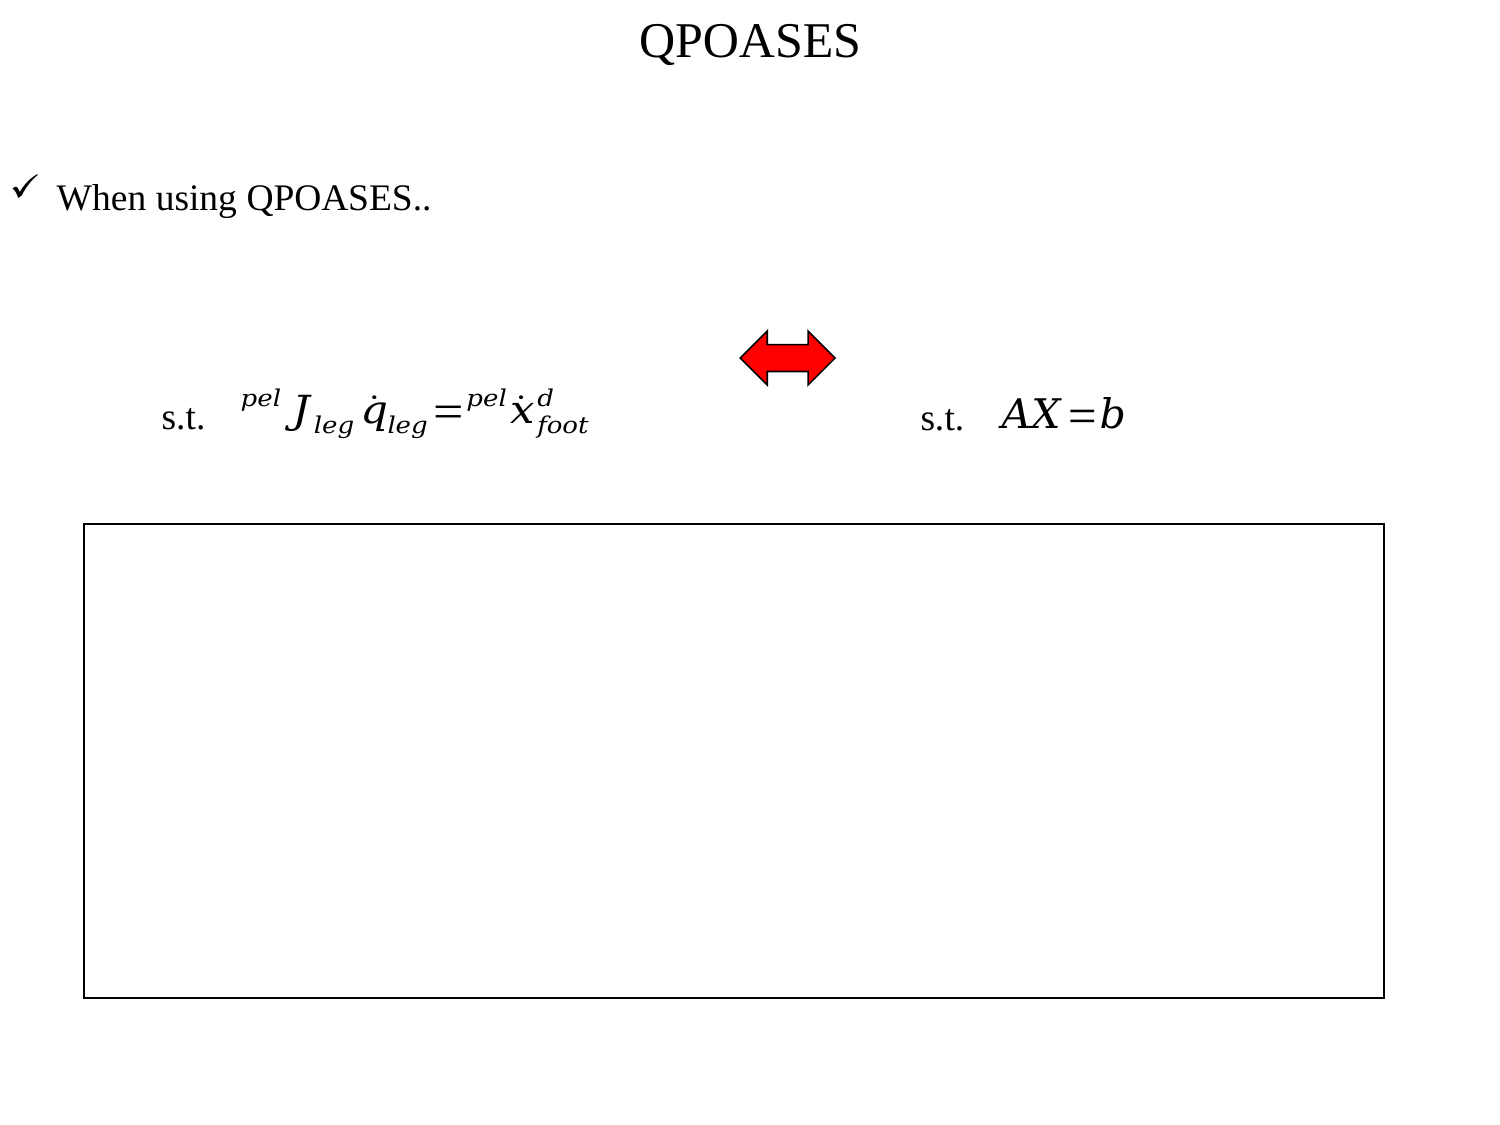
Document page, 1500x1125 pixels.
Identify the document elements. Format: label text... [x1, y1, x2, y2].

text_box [887, 244, 1230, 447]
text_box When using QPOASES.. [0, 165, 447, 225]
text_box [738, 328, 837, 388]
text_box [131, 236, 689, 446]
text_box QPOASES [0, 0, 1500, 75]
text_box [83, 524, 1397, 1032]
